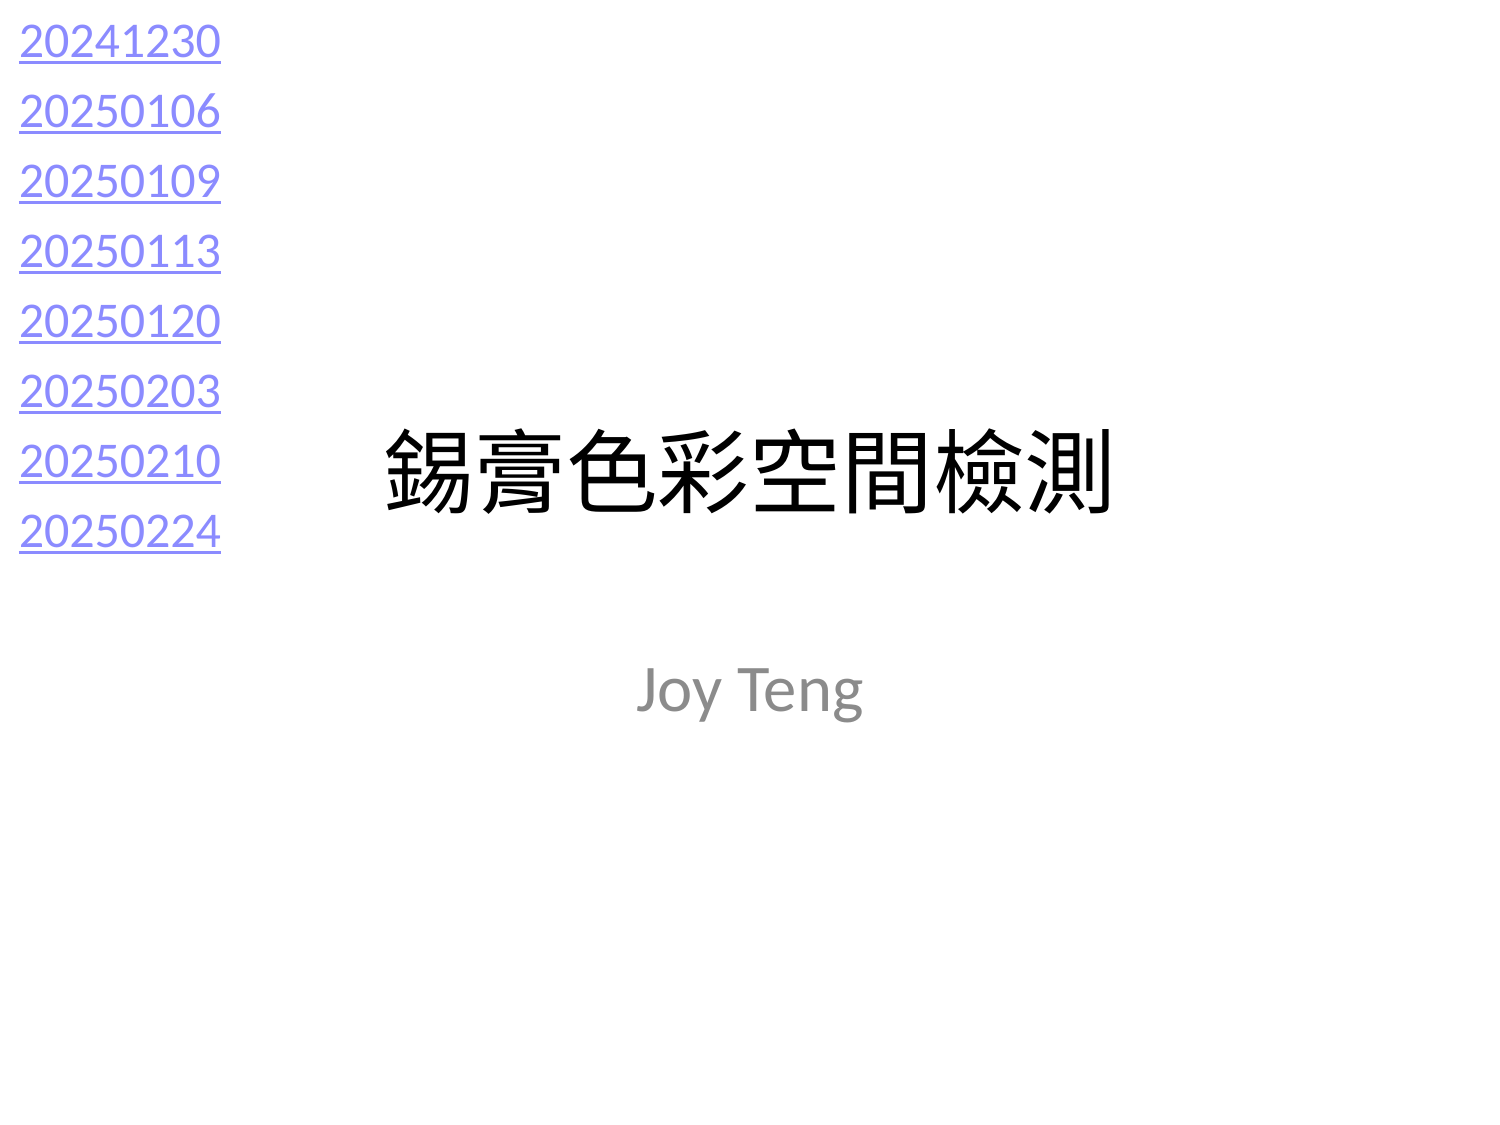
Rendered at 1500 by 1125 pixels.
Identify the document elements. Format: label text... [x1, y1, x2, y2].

title 錫膏色彩空間檢測 [243, 349, 1388, 591]
subtitle Joy Teng [243, 637, 1275, 925]
text_box 20241230 20250106 20250109 20250113 20250120 20250203 20250210 20250224 [0, 0, 243, 1125]
